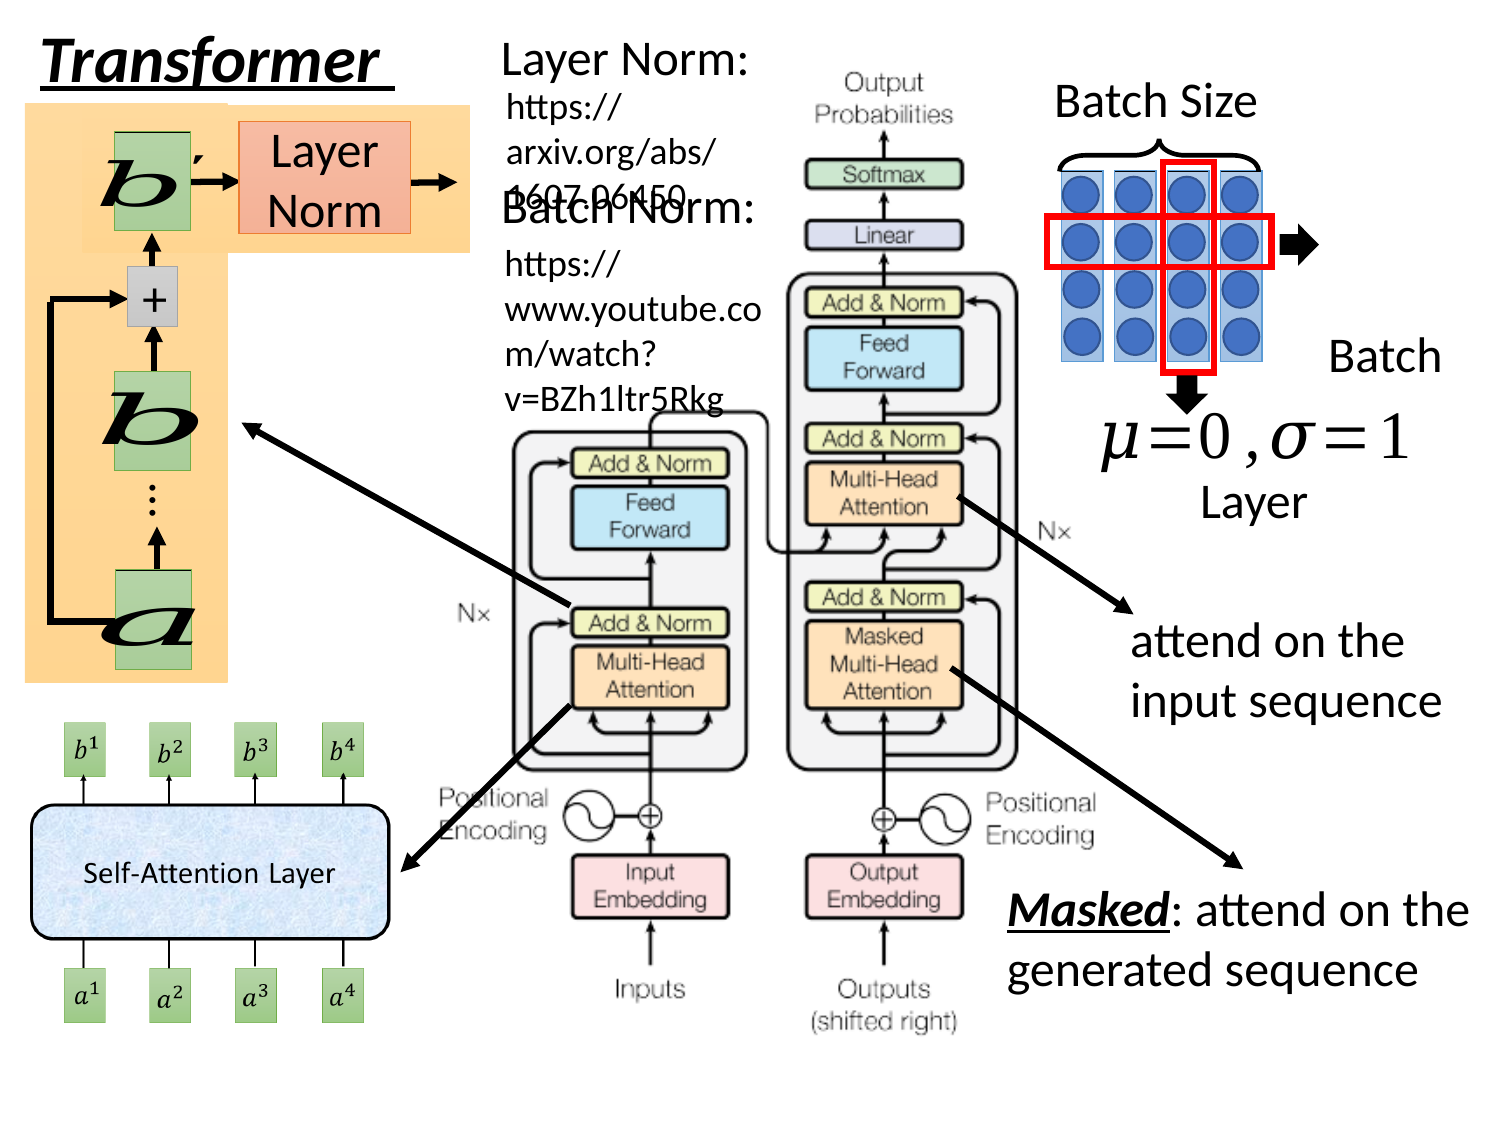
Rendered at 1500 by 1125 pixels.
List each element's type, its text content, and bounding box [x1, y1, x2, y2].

text_box [1165, 375, 1209, 415]
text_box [24, 103, 470, 683]
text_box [957, 495, 1134, 615]
text_box [1263, 215, 1273, 268]
text_box attend on the input sequence [1120, 599, 1500, 735]
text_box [400, 704, 571, 873]
picture [22, 717, 401, 1028]
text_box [241, 422, 571, 606]
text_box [950, 667, 1244, 870]
text_box [1279, 223, 1319, 266]
text_box Masked: attend on the generated sequence [1120, 869, 1495, 1004]
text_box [1061, 170, 1263, 362]
text_box [1162, 362, 1215, 373]
text_box [1162, 161, 1215, 170]
text_box Layer Norm: [486, 18, 873, 55]
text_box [94, 371, 212, 471]
text_box Batch Size [1120, 59, 1281, 135]
text_box Transformer [25, 8, 411, 103]
text_box [1120, 139, 1259, 170]
text_box Batch [1300, 315, 1470, 391]
picture [411, 55, 1120, 1044]
text_box Layer [1169, 461, 1339, 536]
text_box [94, 131, 212, 231]
